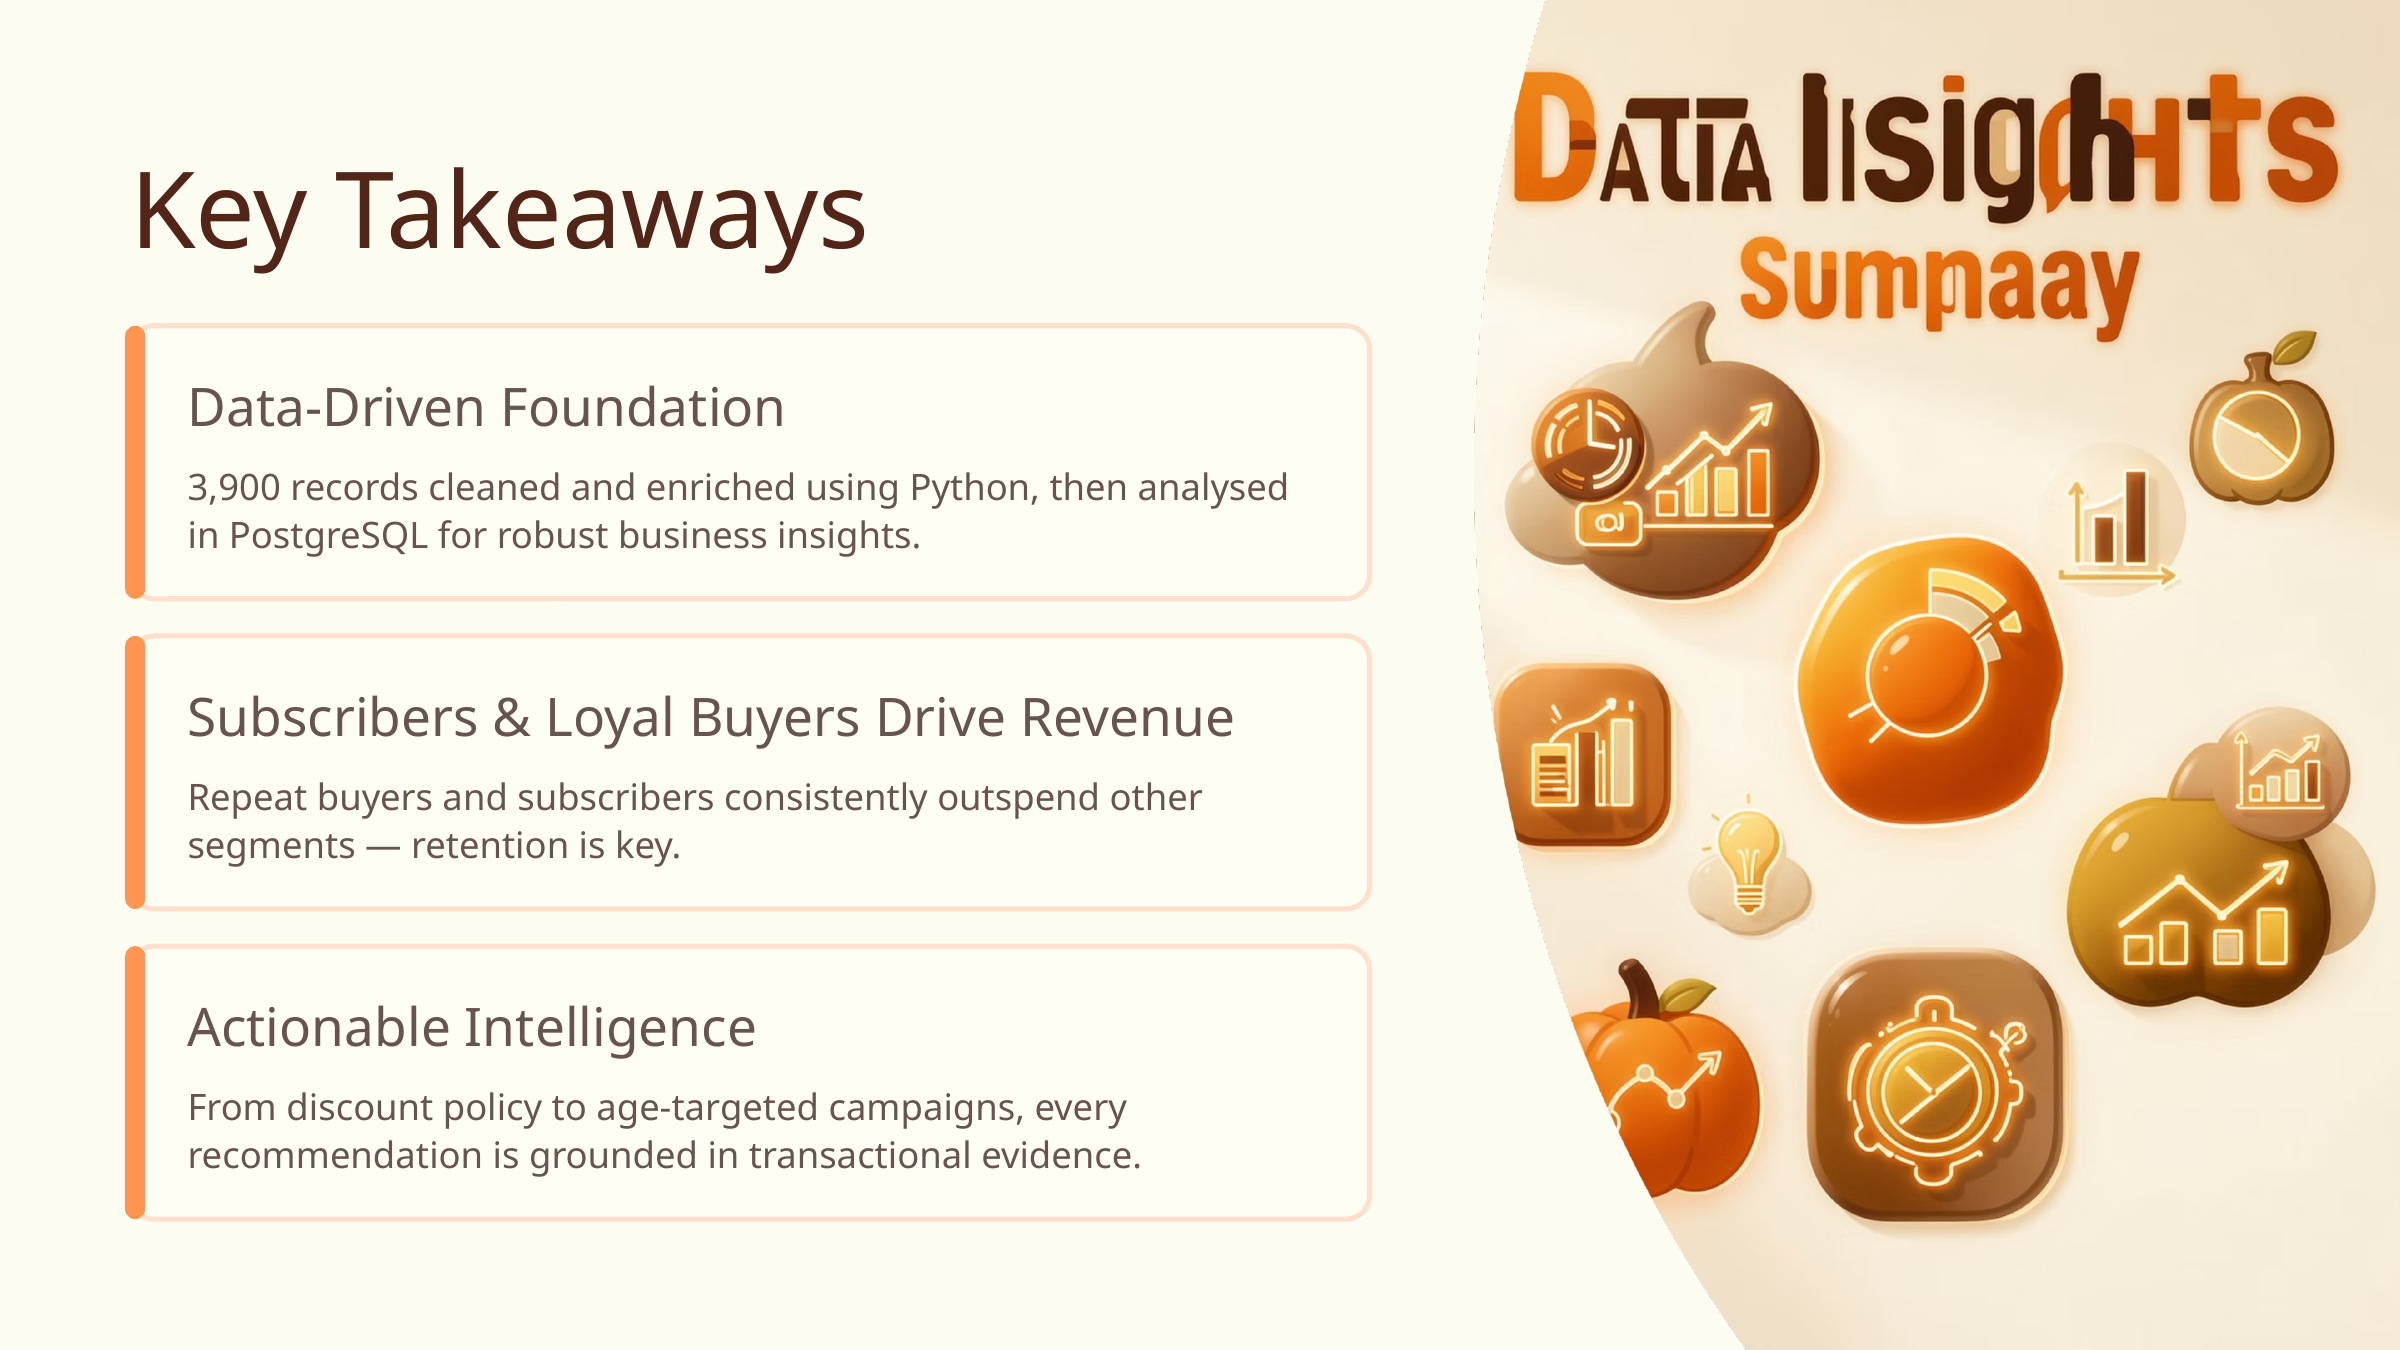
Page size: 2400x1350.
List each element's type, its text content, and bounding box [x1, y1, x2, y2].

text_box Data-Driven Foundation [187, 367, 769, 438]
text_box [125, 325, 146, 599]
text_box [142, 946, 1370, 1220]
text_box From discount policy to age-targeted campaigns, every recommendation is grounded in transactional evidence. [187, 1080, 1328, 1177]
text_box Repeat buyers and subscribers consistently outspend other segments — retention is key. [187, 769, 1328, 867]
picture [1454, 0, 2400, 1350]
text_box Actionable Intelligence [187, 988, 743, 1058]
text_box [125, 635, 146, 909]
text_box 3,900 records cleaned and enriched using Python, then analysed in PostgreSQL for robust business insights. [187, 459, 1328, 557]
text_box Subscribers & Loyal Buyers Drive Revenue [187, 678, 1185, 748]
text_box [143, 325, 1370, 599]
text_box [125, 946, 146, 1220]
text_box [142, 635, 1370, 909]
text_box Key Takeaways [130, 130, 1200, 270]
